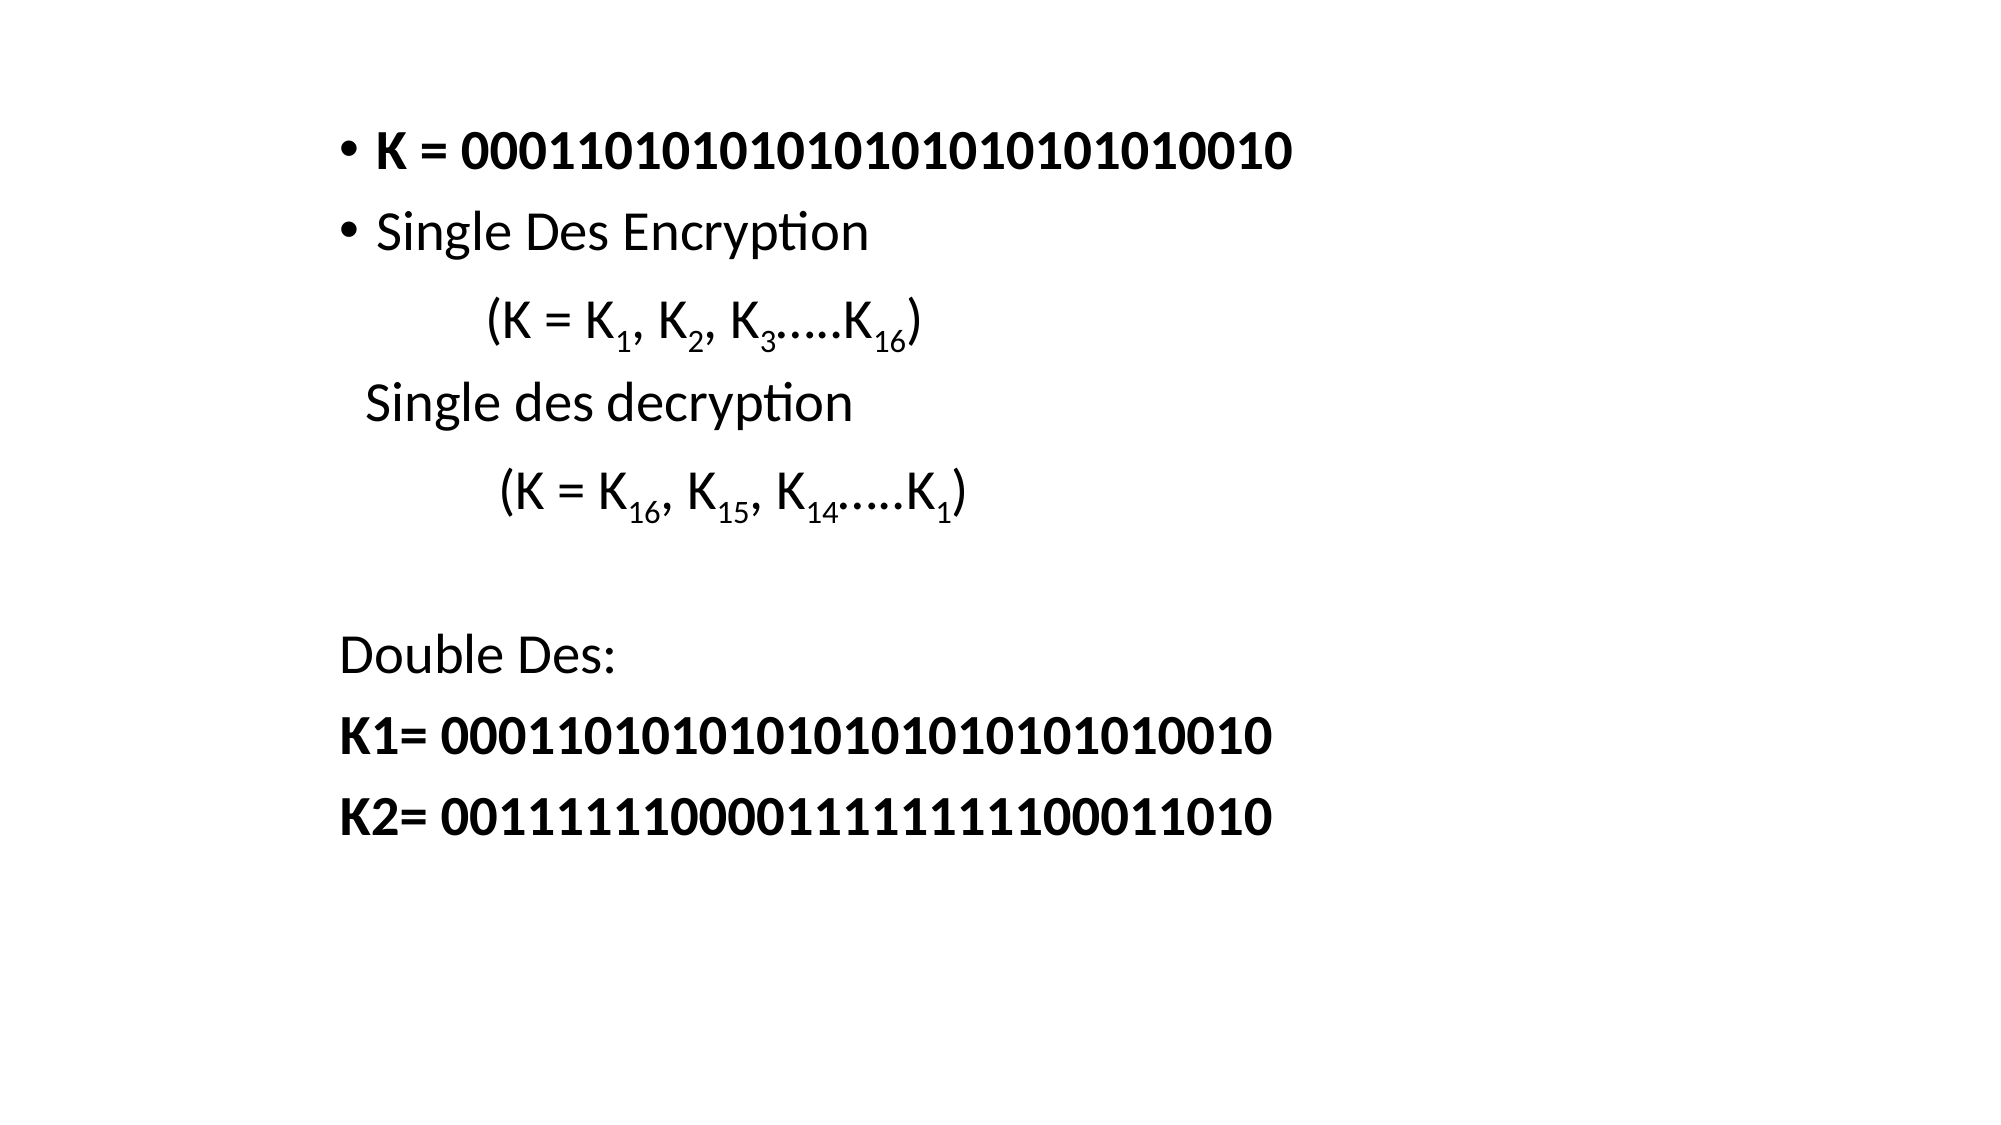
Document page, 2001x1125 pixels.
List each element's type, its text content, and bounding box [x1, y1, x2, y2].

list K = 00011010101010101010101010010 Single Des Encryption (K = K1, K2, K3…..K16) Single des decryption (K = K16, K15, K14…..K1) Double Des: K1= 00011010101010101010101010010 K2= 00111111000011111111100011010 [324, 113, 1675, 856]
